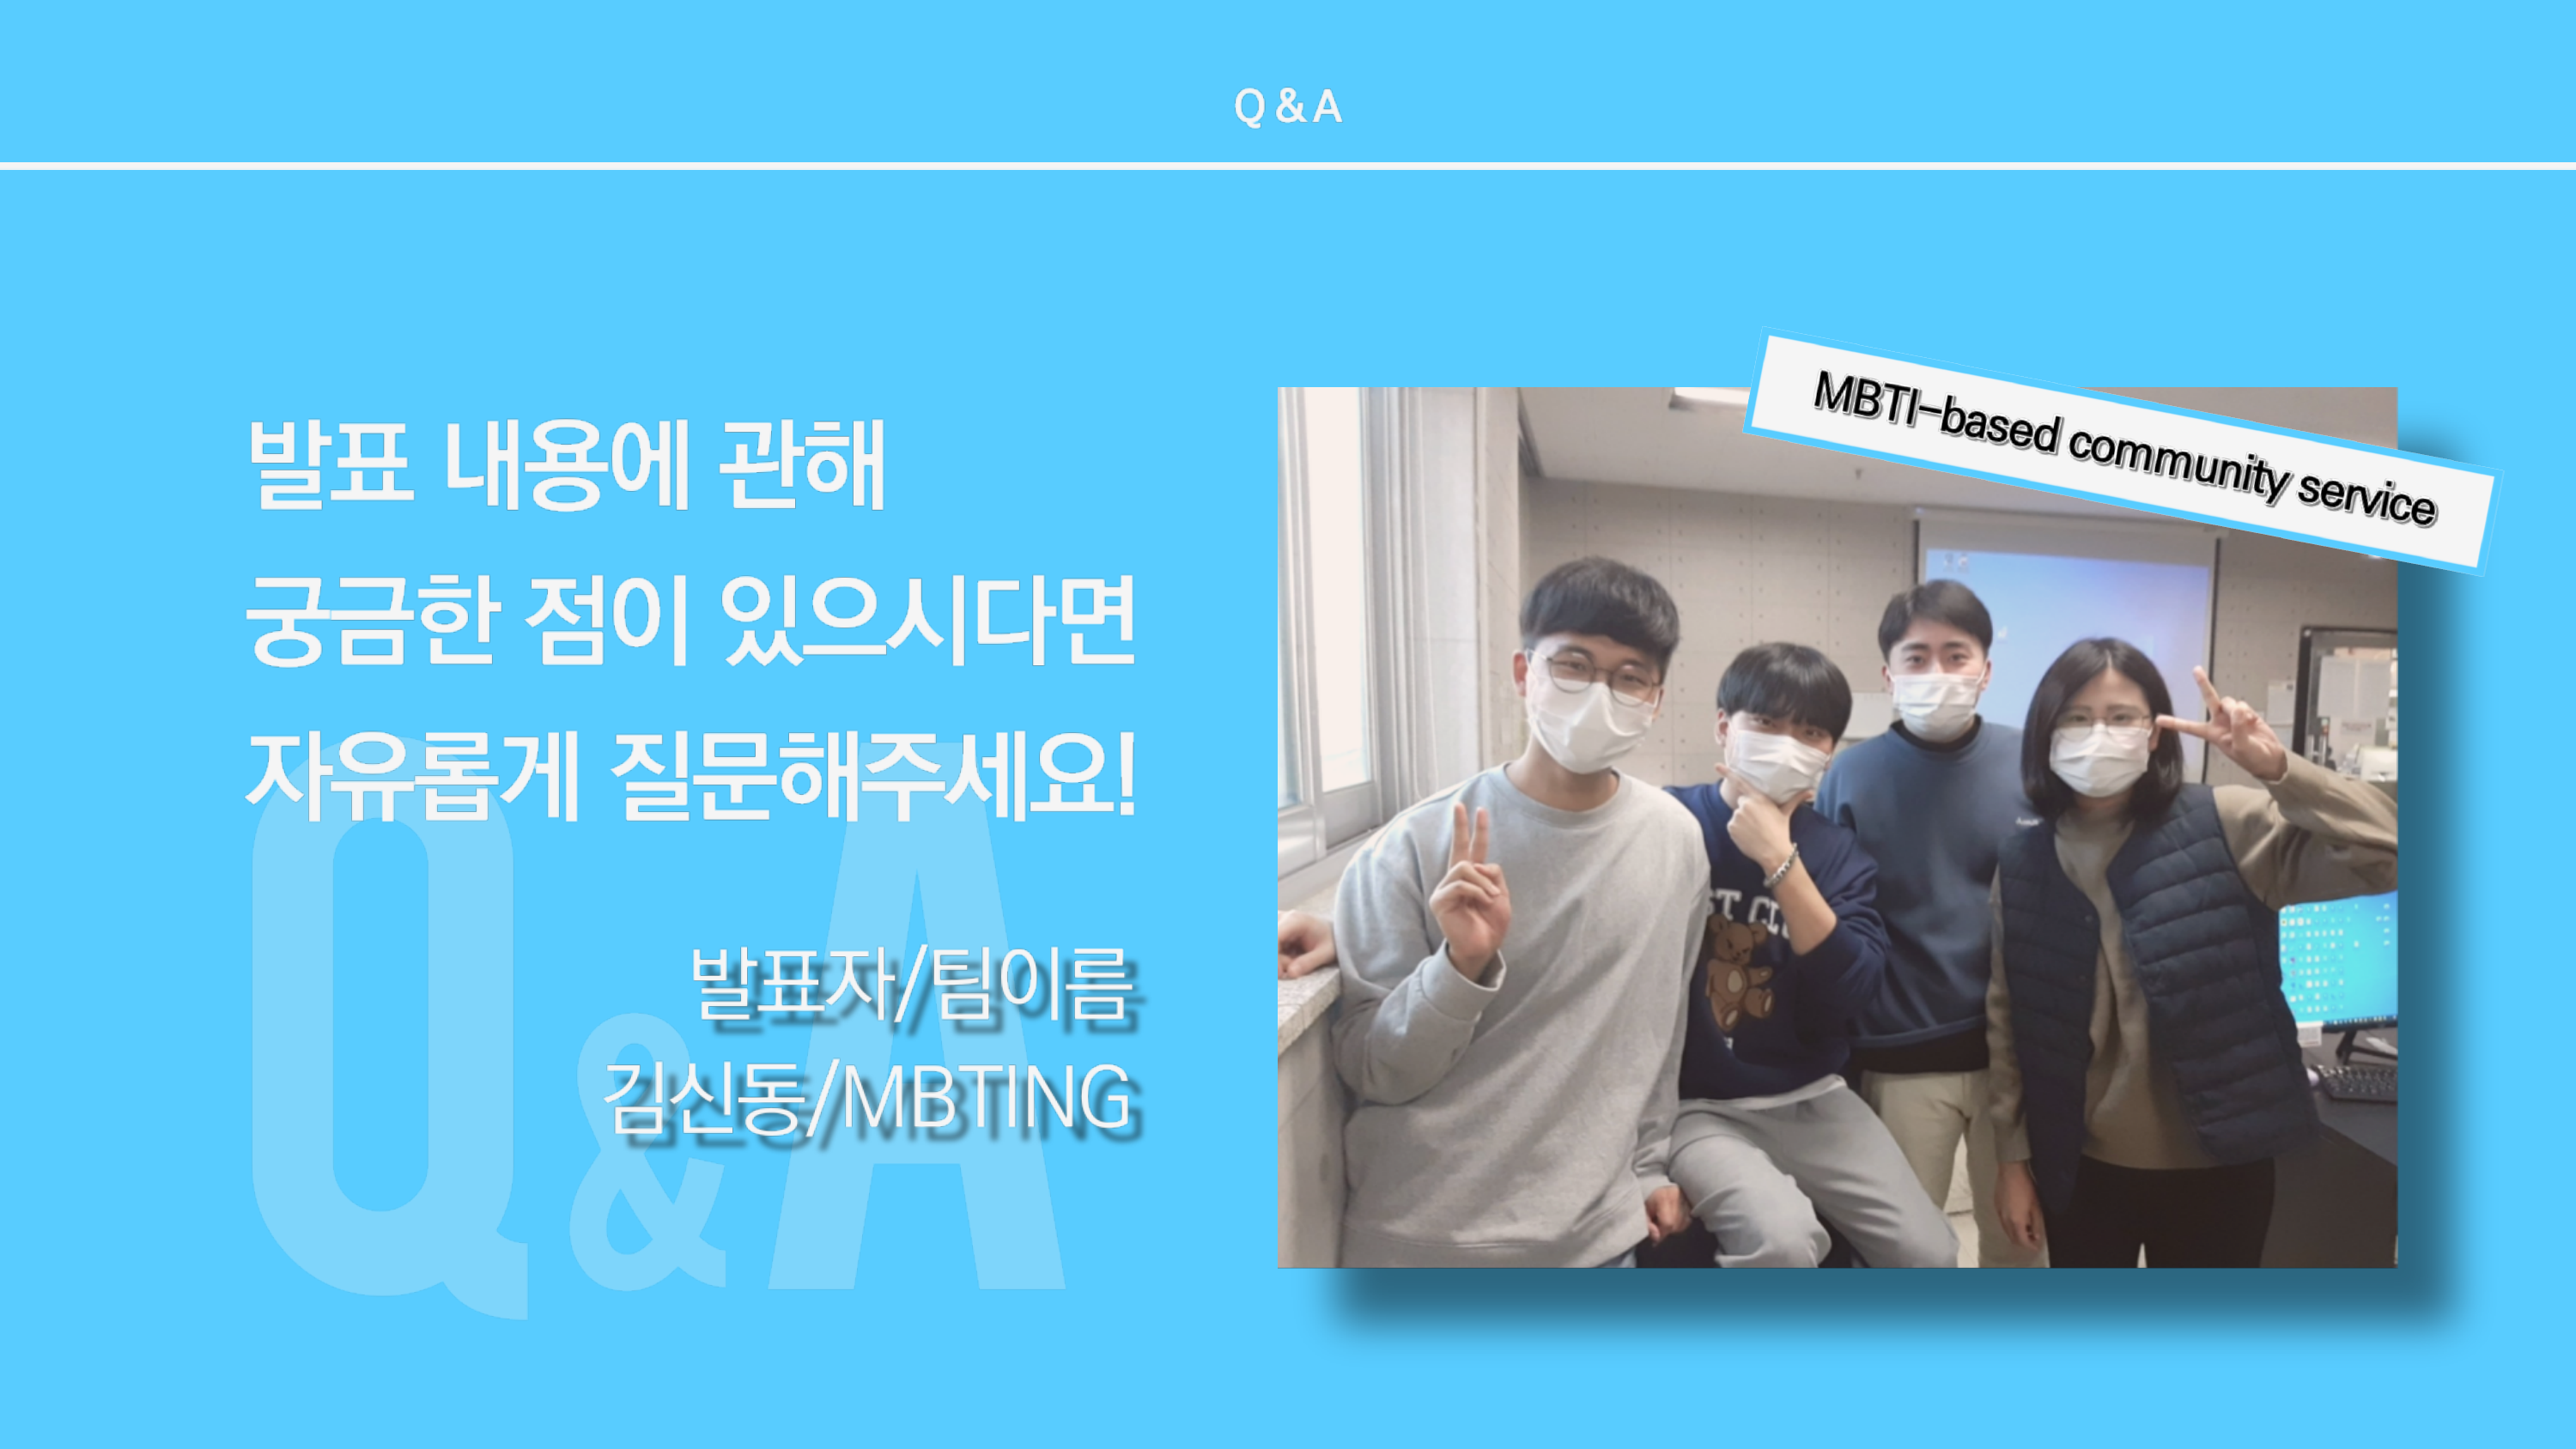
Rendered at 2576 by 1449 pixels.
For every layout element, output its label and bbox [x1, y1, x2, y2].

picture [131, 170, 2576, 1449]
picture [776, 3, 2576, 162]
text_box [0, 162, 2576, 170]
text_box [1278, 387, 2398, 1270]
text_box [304, 929, 1137, 1160]
